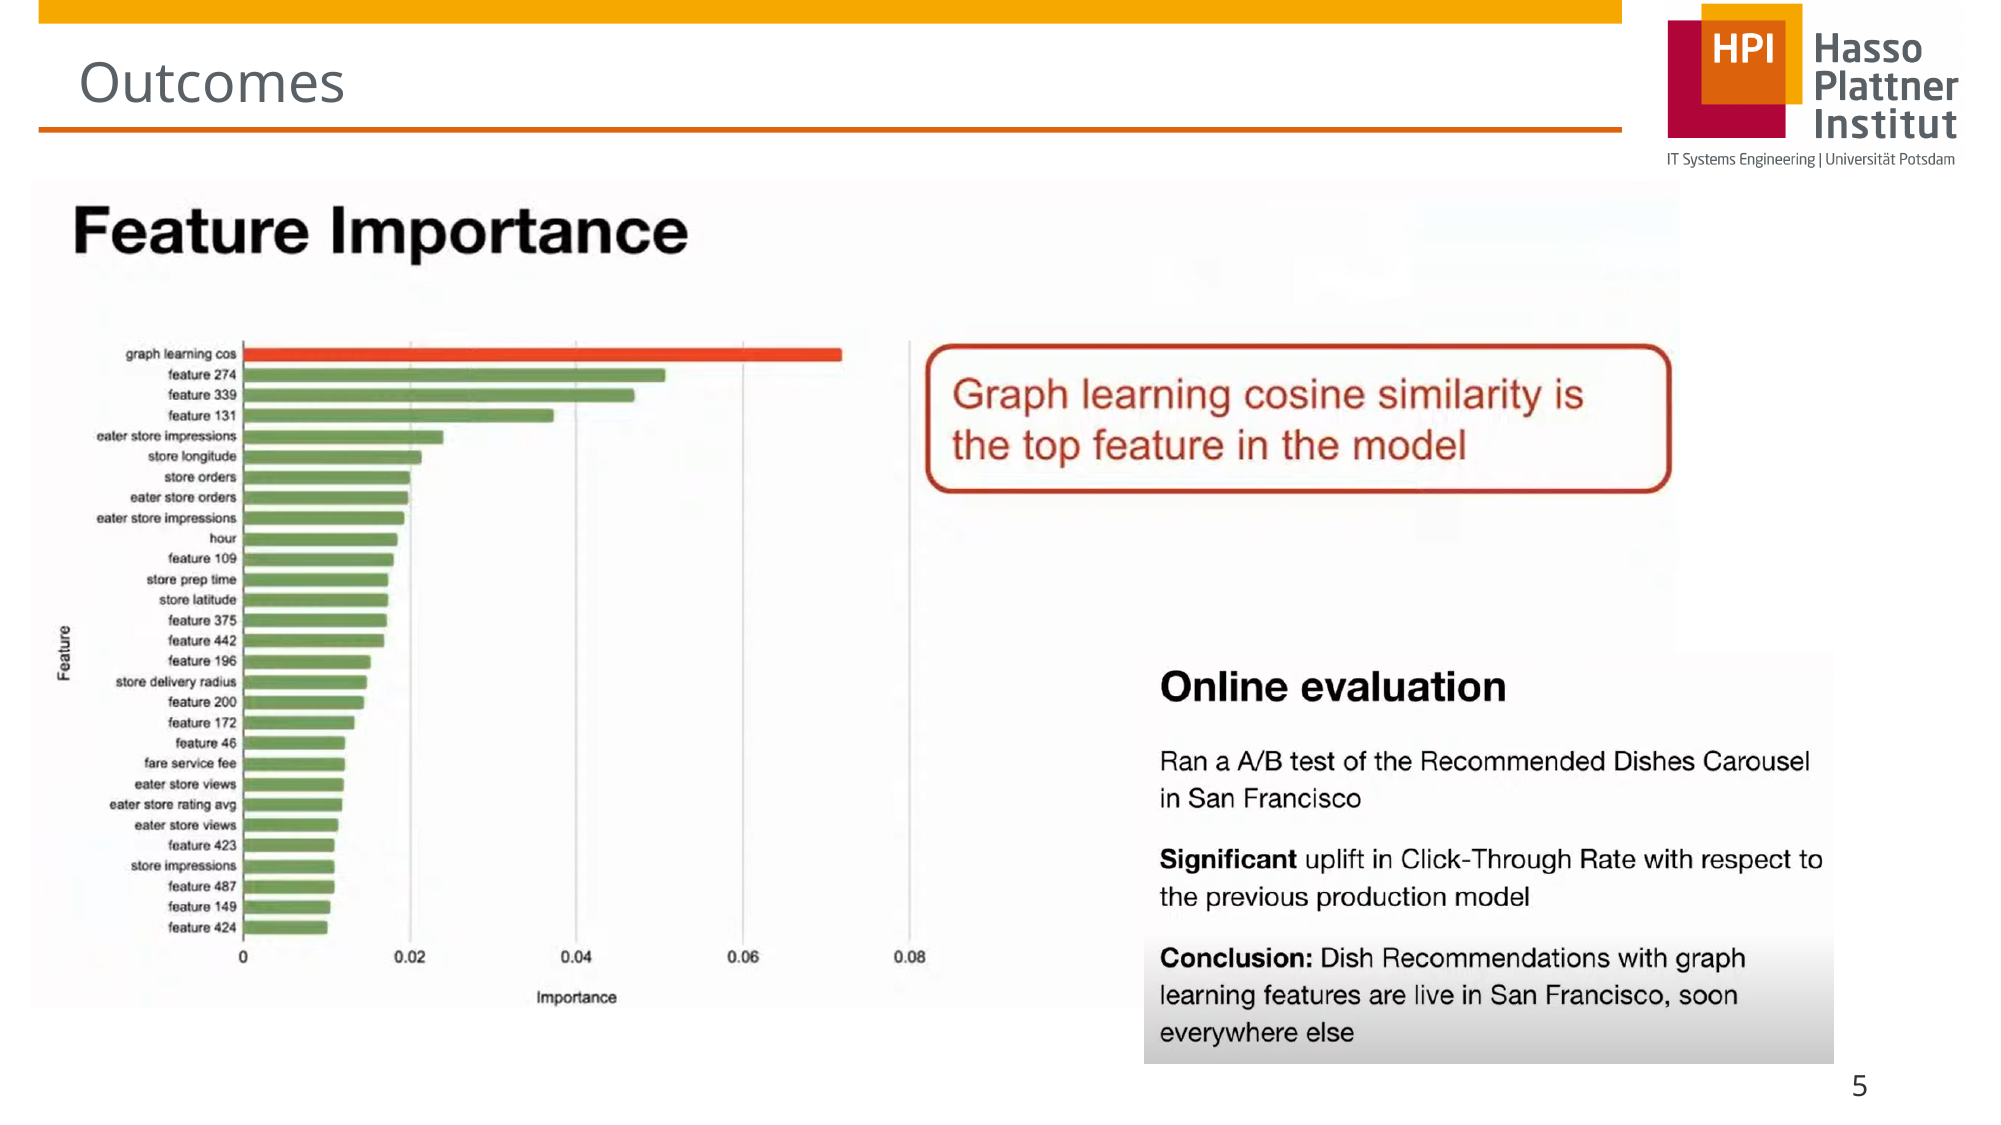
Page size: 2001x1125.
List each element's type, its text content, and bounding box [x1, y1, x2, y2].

picture [30, 180, 1835, 1065]
slide_number 5 [1834, 1064, 1961, 1107]
title Outcomes [78, 23, 1583, 115]
picture [1664, 0, 1965, 170]
